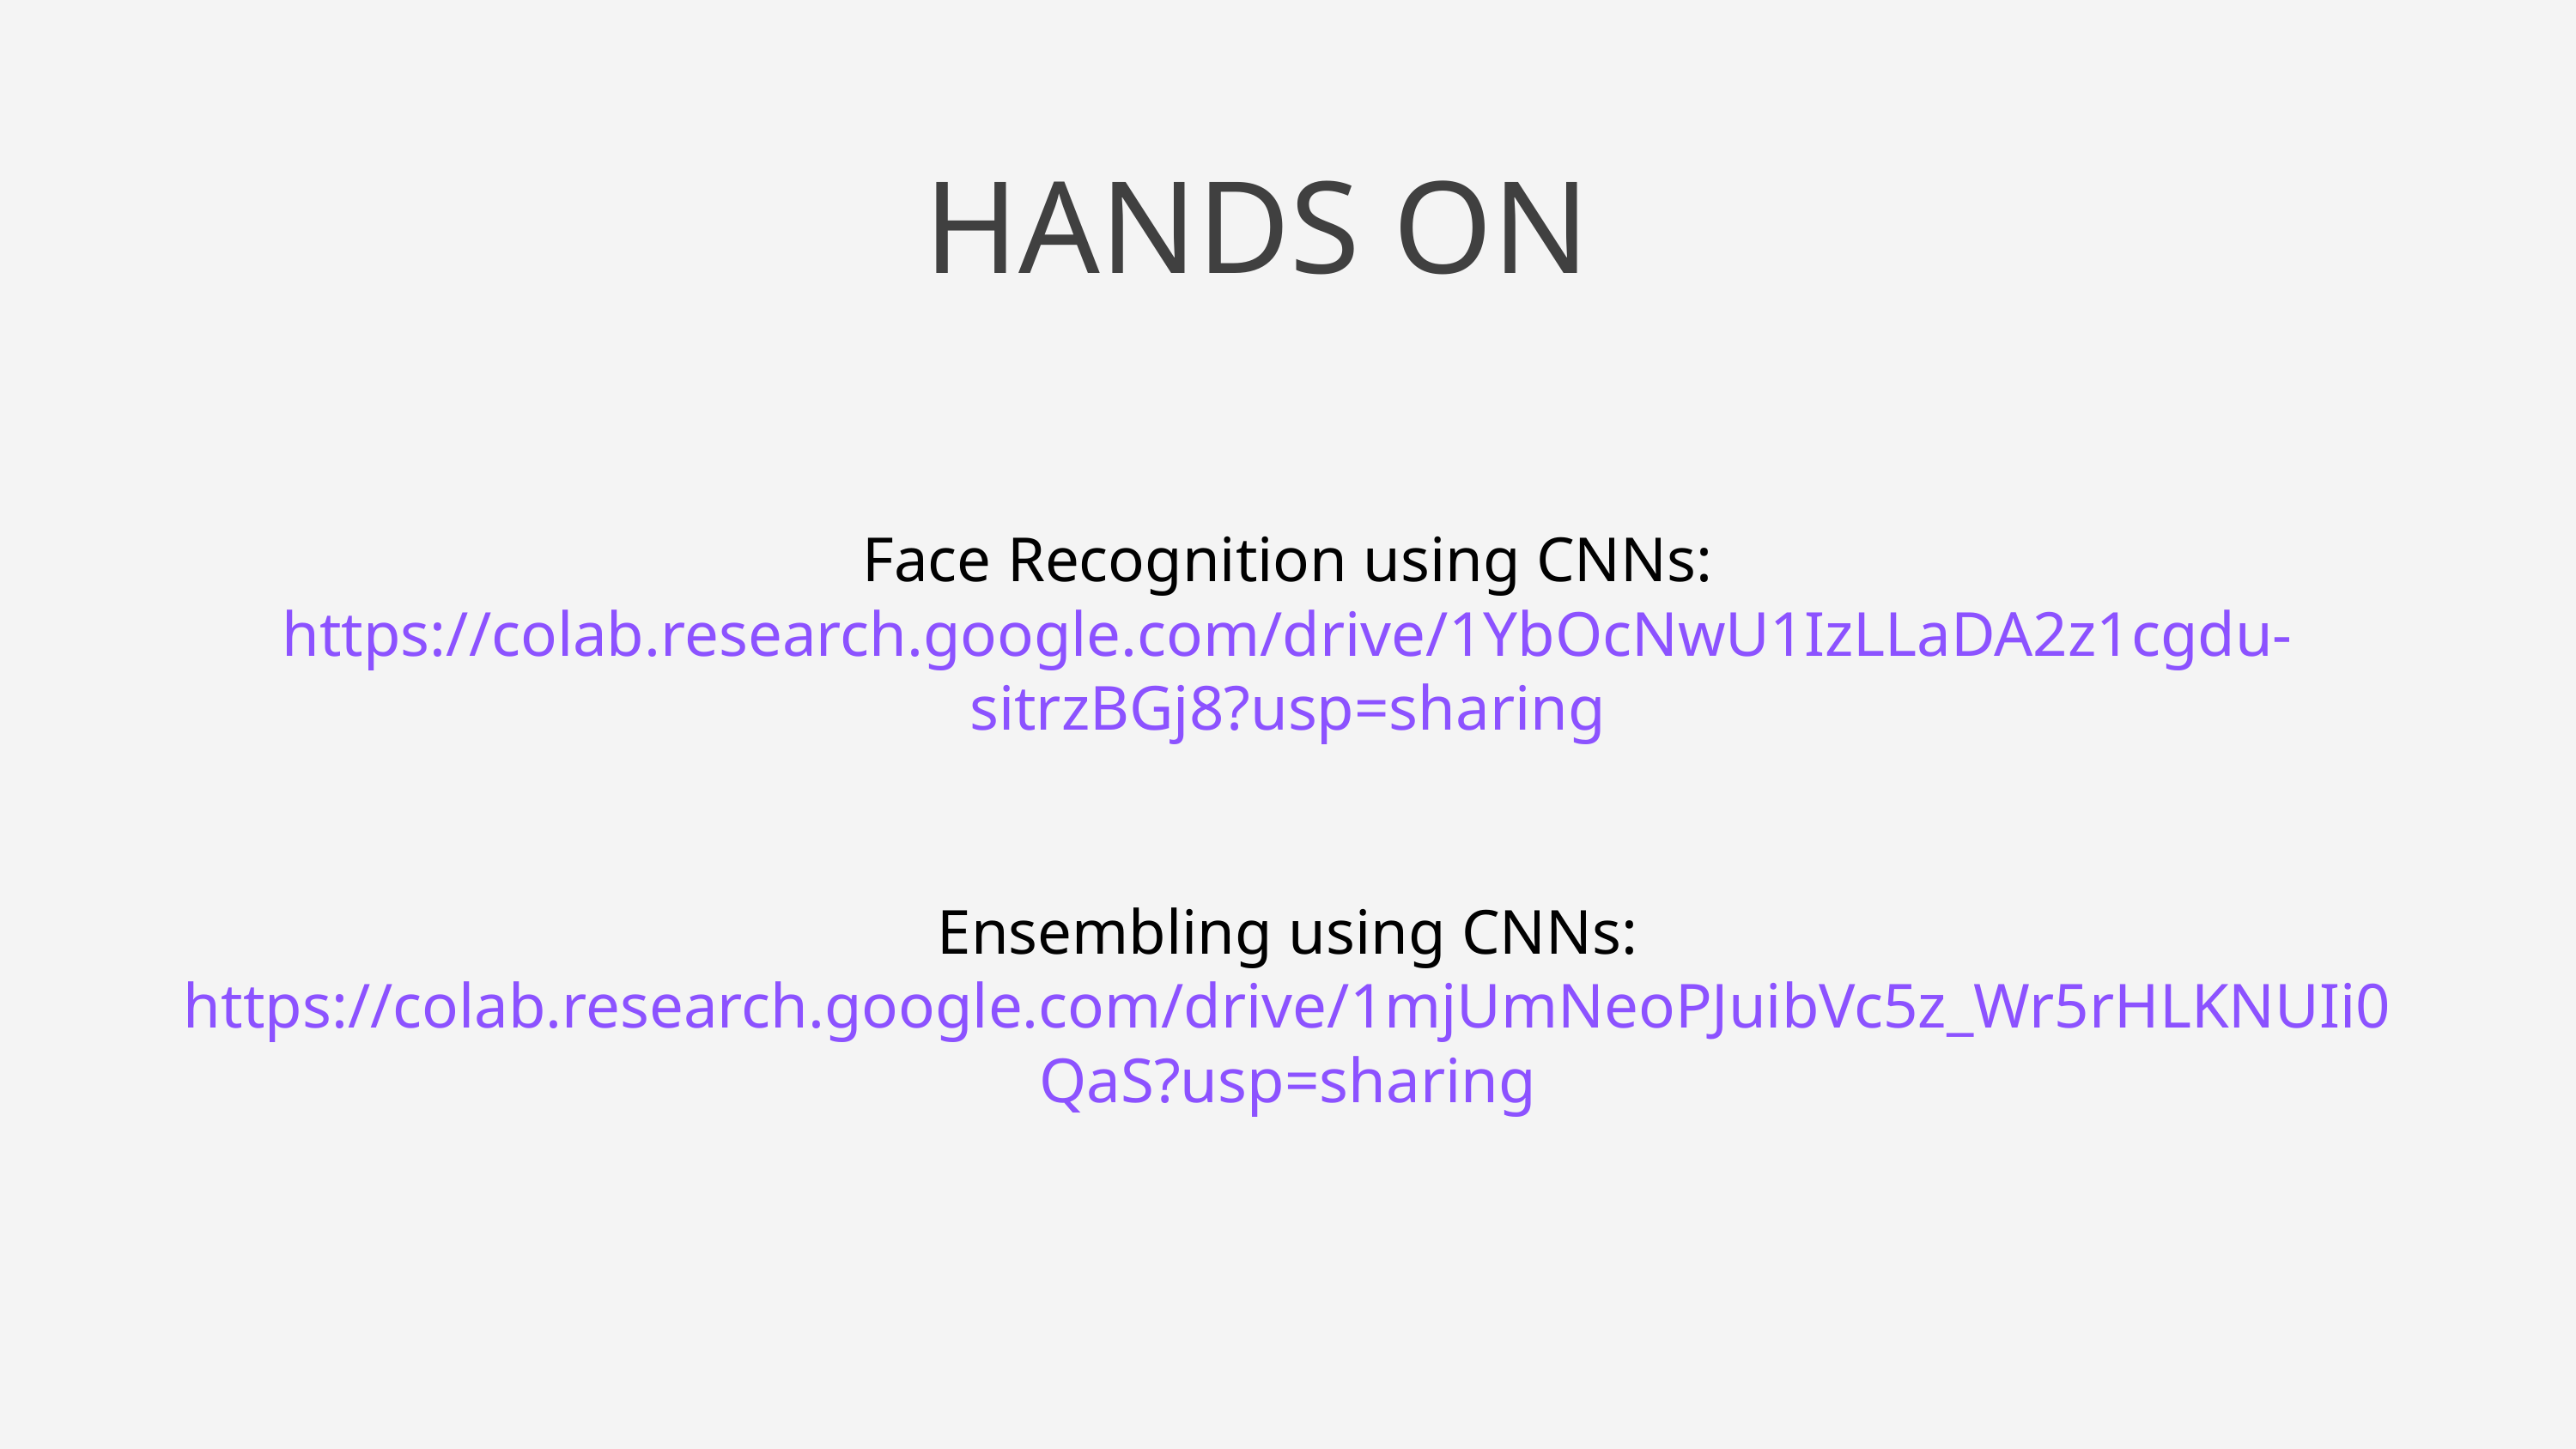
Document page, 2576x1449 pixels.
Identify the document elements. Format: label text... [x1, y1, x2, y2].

text_box Ensembling using CNNs: https://colab.research.google.com/drive/1mjUmNeoPJuibVc5z_Wr5rHLKNUIi0QaS?usp=sharing [175, 892, 2401, 1115]
text_box HANDS ON [144, 143, 2370, 300]
text_box Face Recognition using CNNs: https://colab.research.google.com/drive/1YbOcNwU1IzLLaDA2z1cgdu-sitrzBGj8?usp=sharing [175, 519, 2401, 743]
